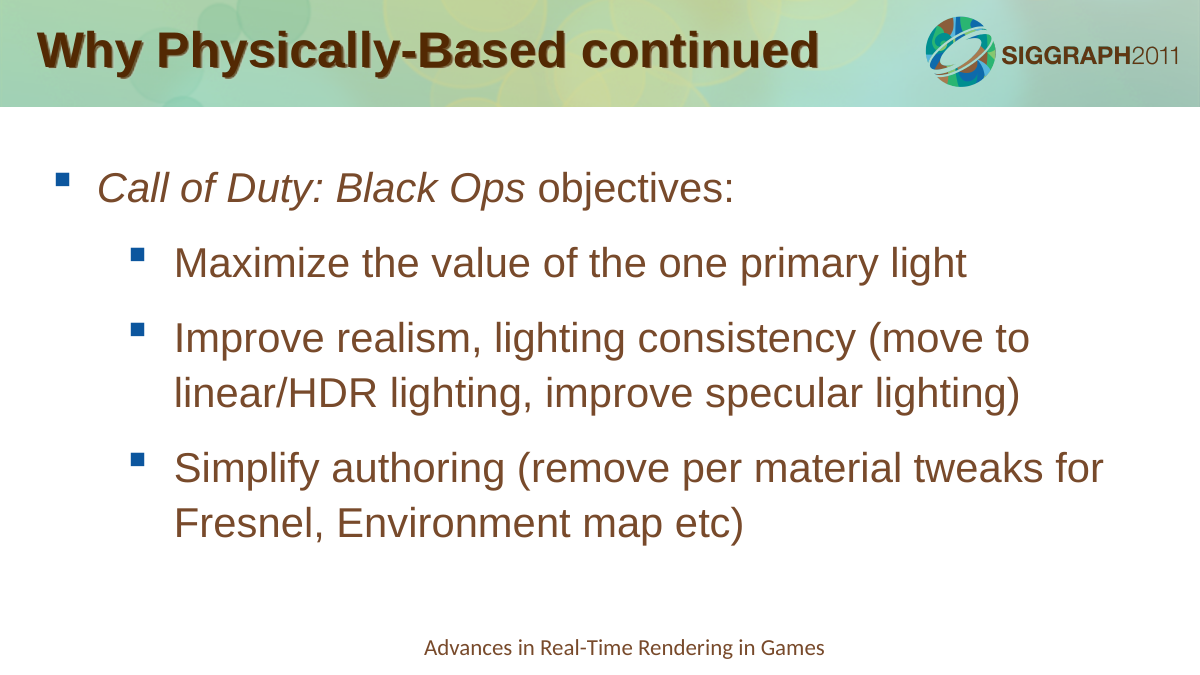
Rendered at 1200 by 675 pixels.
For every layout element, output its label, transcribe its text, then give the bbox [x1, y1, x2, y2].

list Call of Duty: Black Ops objectives: Maximize the value of the one primary light Improve realism, lighting consistency (move to linear/HDR lighting, improve specular lighting) Simplify authoring (remove per material tweaks for Fresnel, Environment map etc) [39, 149, 1145, 653]
picture [0, 0, 1200, 107]
title Why Physically-Based continued [24, 0, 1128, 96]
